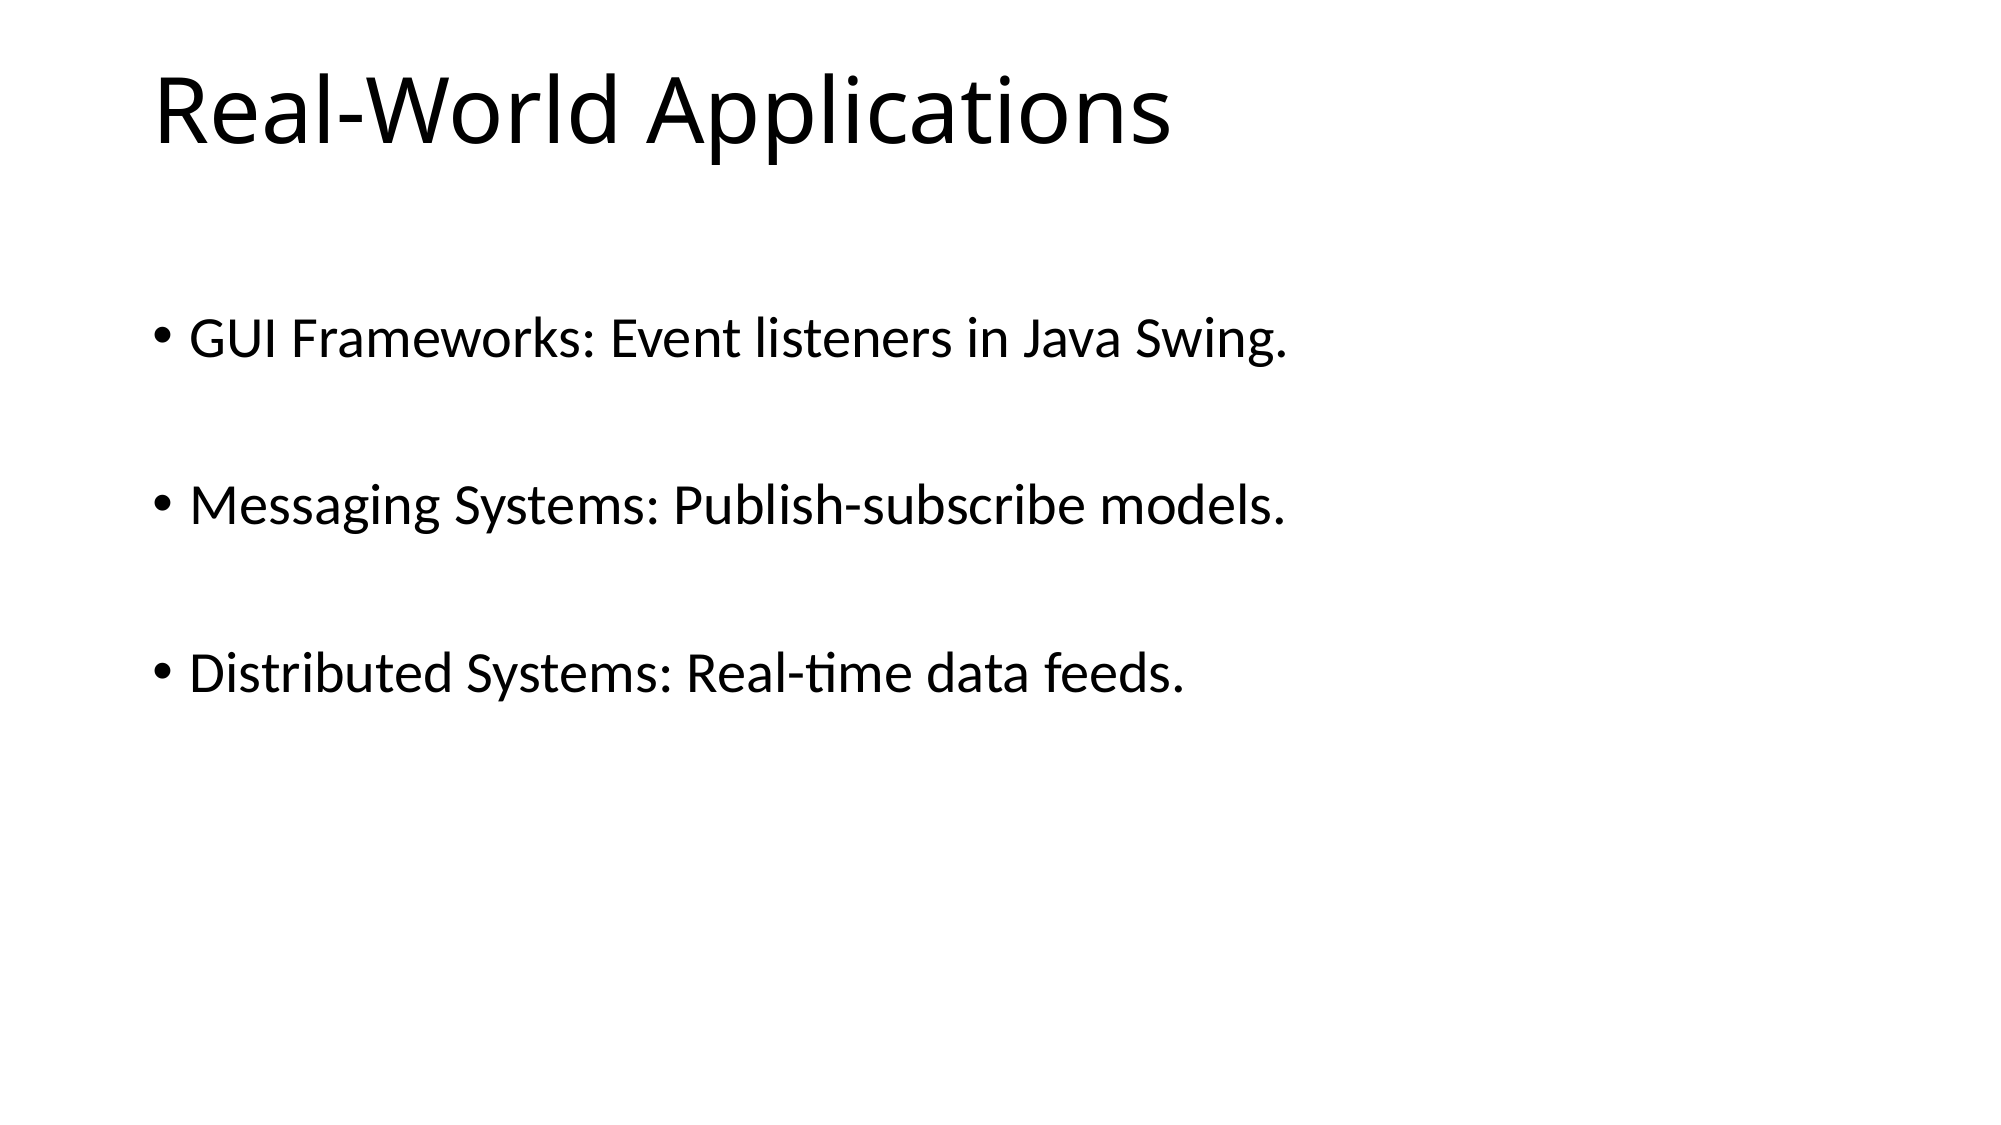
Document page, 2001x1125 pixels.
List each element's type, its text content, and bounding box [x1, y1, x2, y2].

list GUI Frameworks: Event listeners in Java Swing. Messaging Systems: Publish-subscribe models. Distributed Systems: Real-time data feeds.​ [137, 299, 1863, 1014]
title Real-World Applications [137, 59, 1863, 278]
